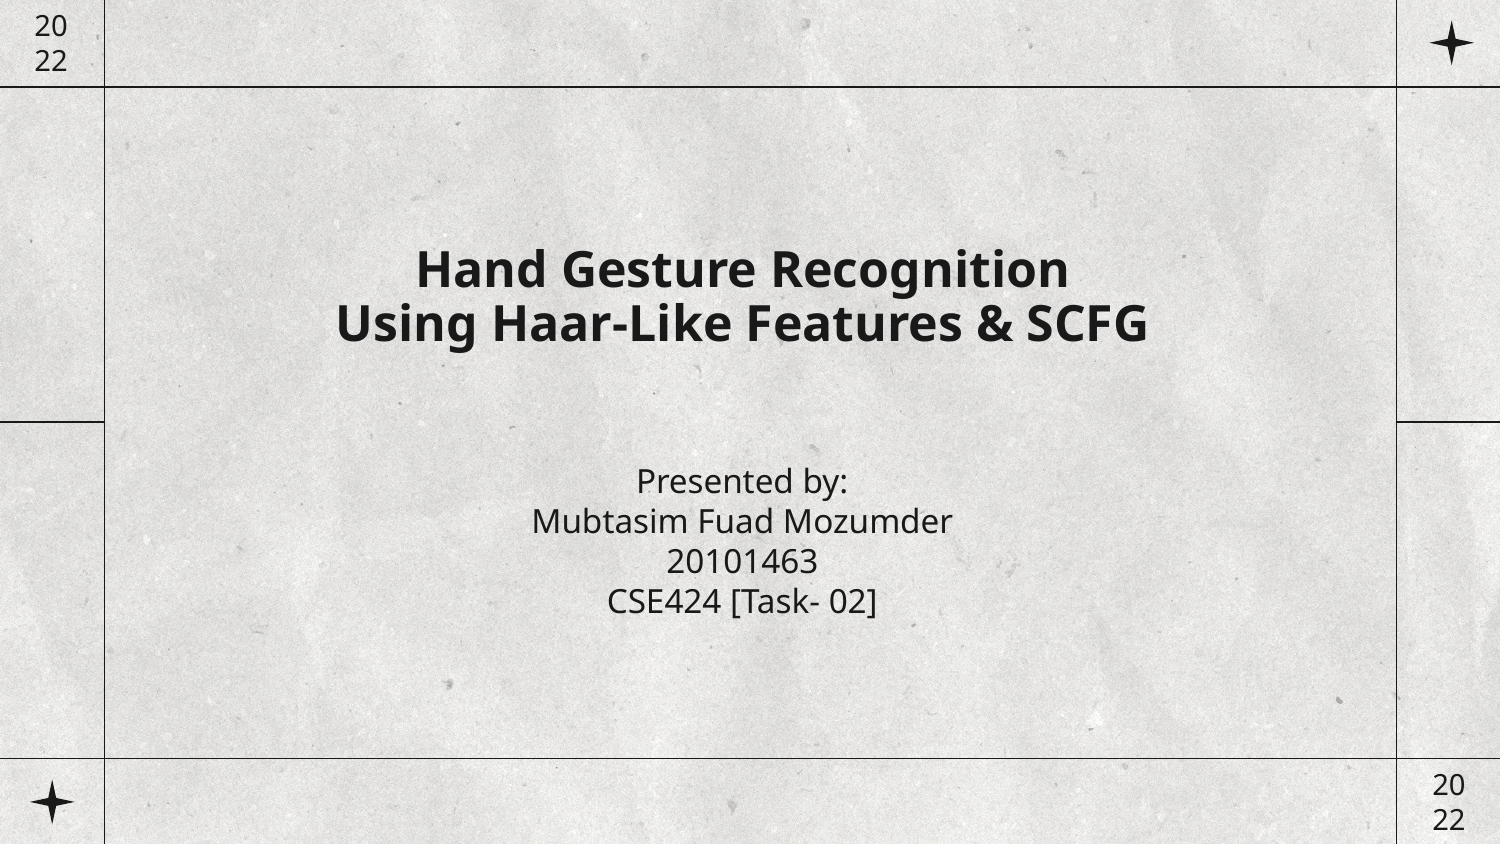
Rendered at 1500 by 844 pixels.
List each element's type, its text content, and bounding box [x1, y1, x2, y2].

subtitle 20 22 [0, 0, 103, 87]
picture [1397, 88, 1500, 421]
picture [105, 88, 1396, 758]
picture [0, 759, 104, 844]
title Hand Gesture Recognition Using Haar-Like Features & SCFG [126, 152, 1375, 422]
picture [105, 0, 1396, 86]
subtitle 20 22 [1397, 757, 1500, 844]
picture [1397, 423, 1500, 757]
picture [0, 423, 104, 758]
picture [1397, 0, 1500, 86]
picture [0, 88, 104, 421]
subtitle Presented by: Mubtasim Fuad Mozumder 20101463 CSE424 [Task- 02] [282, 445, 1218, 641]
picture [105, 759, 1396, 844]
